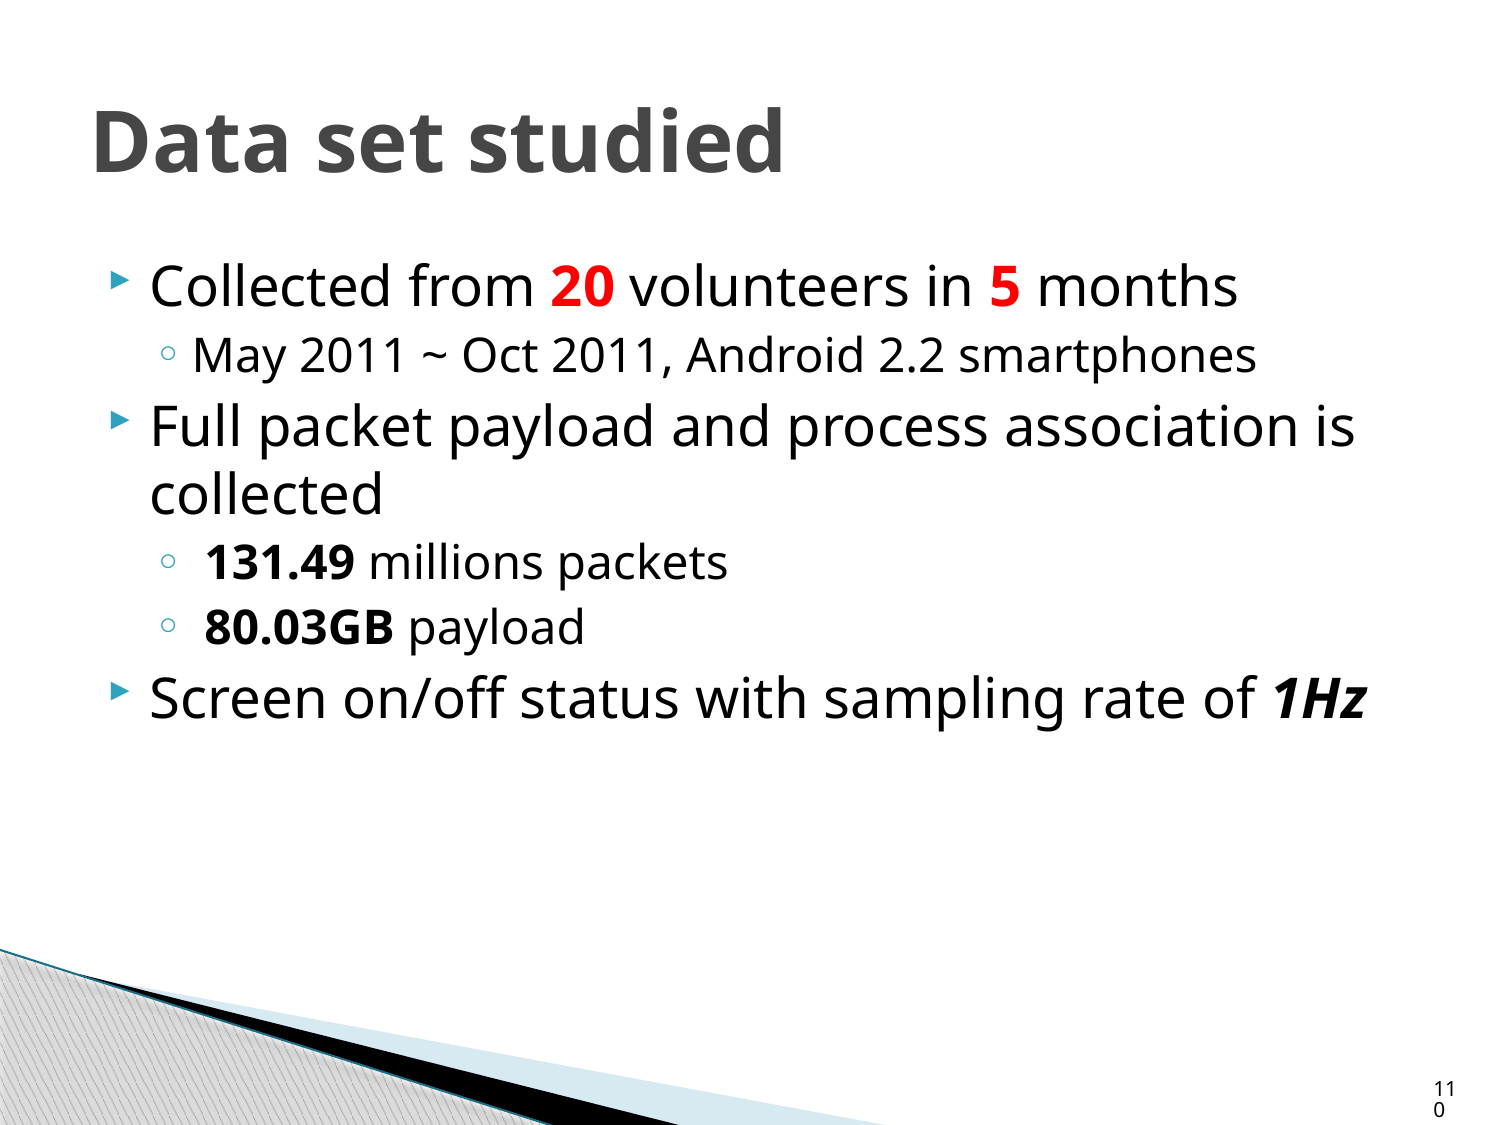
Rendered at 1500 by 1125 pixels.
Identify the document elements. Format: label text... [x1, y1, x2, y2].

title Data set studied [75, 45, 1425, 233]
list Collected from 20 volunteers in 5 months May 2011 ~ Oct 2011, Android 2.2 smartphones Full packet payload and process association is collected 131.49 millions packets 80.03GB payload Screen on/off status with sampling rate of 1Hz [75, 243, 1425, 986]
slide_number 110 [1418, 1051, 1479, 1112]
